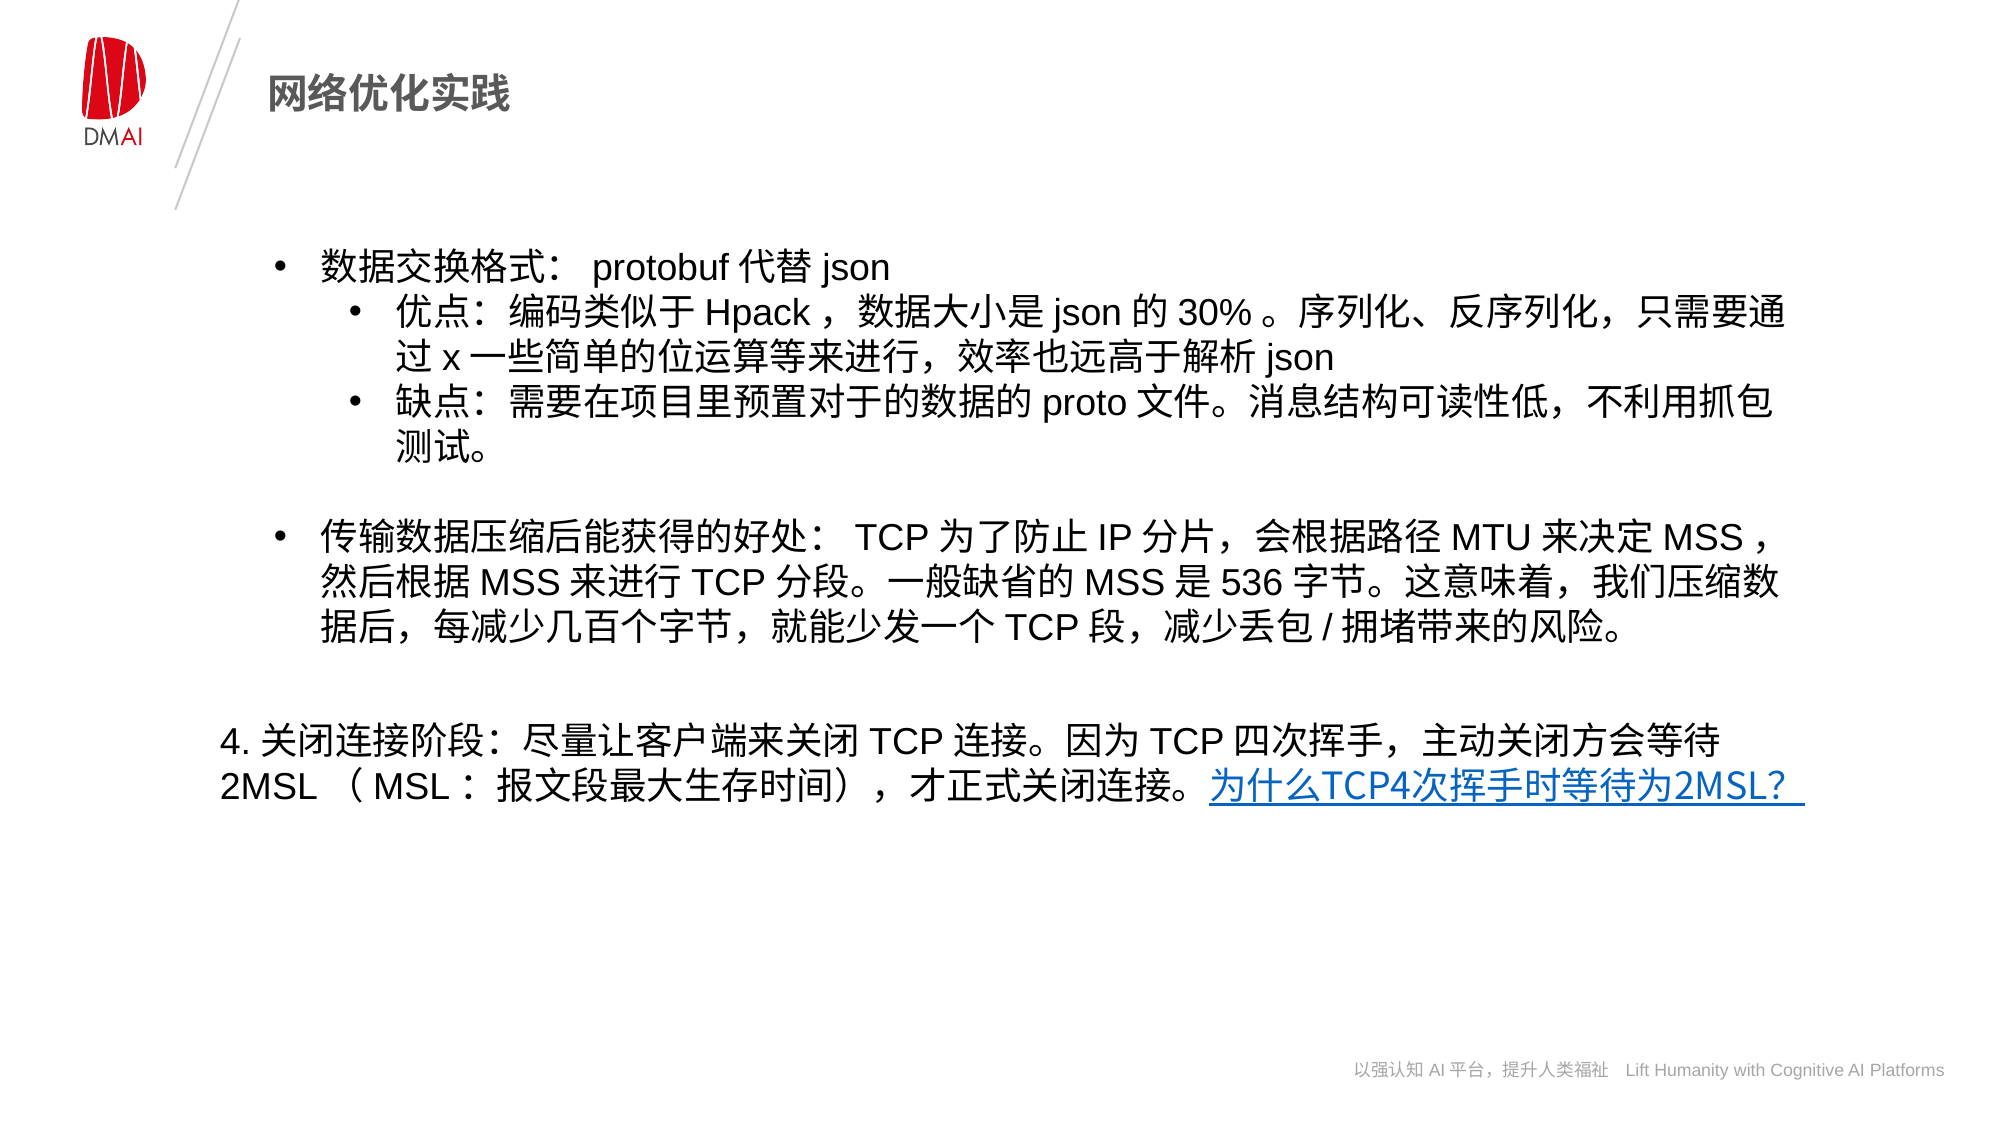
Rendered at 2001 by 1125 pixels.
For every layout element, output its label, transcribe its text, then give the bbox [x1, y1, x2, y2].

title 网络优化实践 [252, 64, 1531, 125]
picture [82, 37, 146, 146]
text_box 数据交换格式：protobuf代替json 优点：编码类似于Hpack，数据大小是json的30%。序列化、反序列化，只需要通过x一些简单的位运算等来进行，效率也远高于解析json 缺点：需要在项目里预置对于的数据的proto文件。消息结构可读性低，不利用抓包测试。 传输数据压缩后能获得的好处：TCP为了防止IP分片，会根据路径MTU来决定MSS，然后根据MSS来进行TCP分段。一般缺省的MSS是536字节。这意味着，我们压缩数据后，每减少几百个字节，就能少发一个TCP段，减少丢包/拥堵带来的风险。 [183, 235, 1808, 656]
text_box 4.关闭连接阶段：尽量让客户端来关闭TCP连接。因为TCP四次挥手，主动关闭方会等待2MSL（MSL：报文段最大生存时间），才正式关闭连接。为什么TCP4次挥手时等待为2MSL？ [205, 709, 1834, 824]
